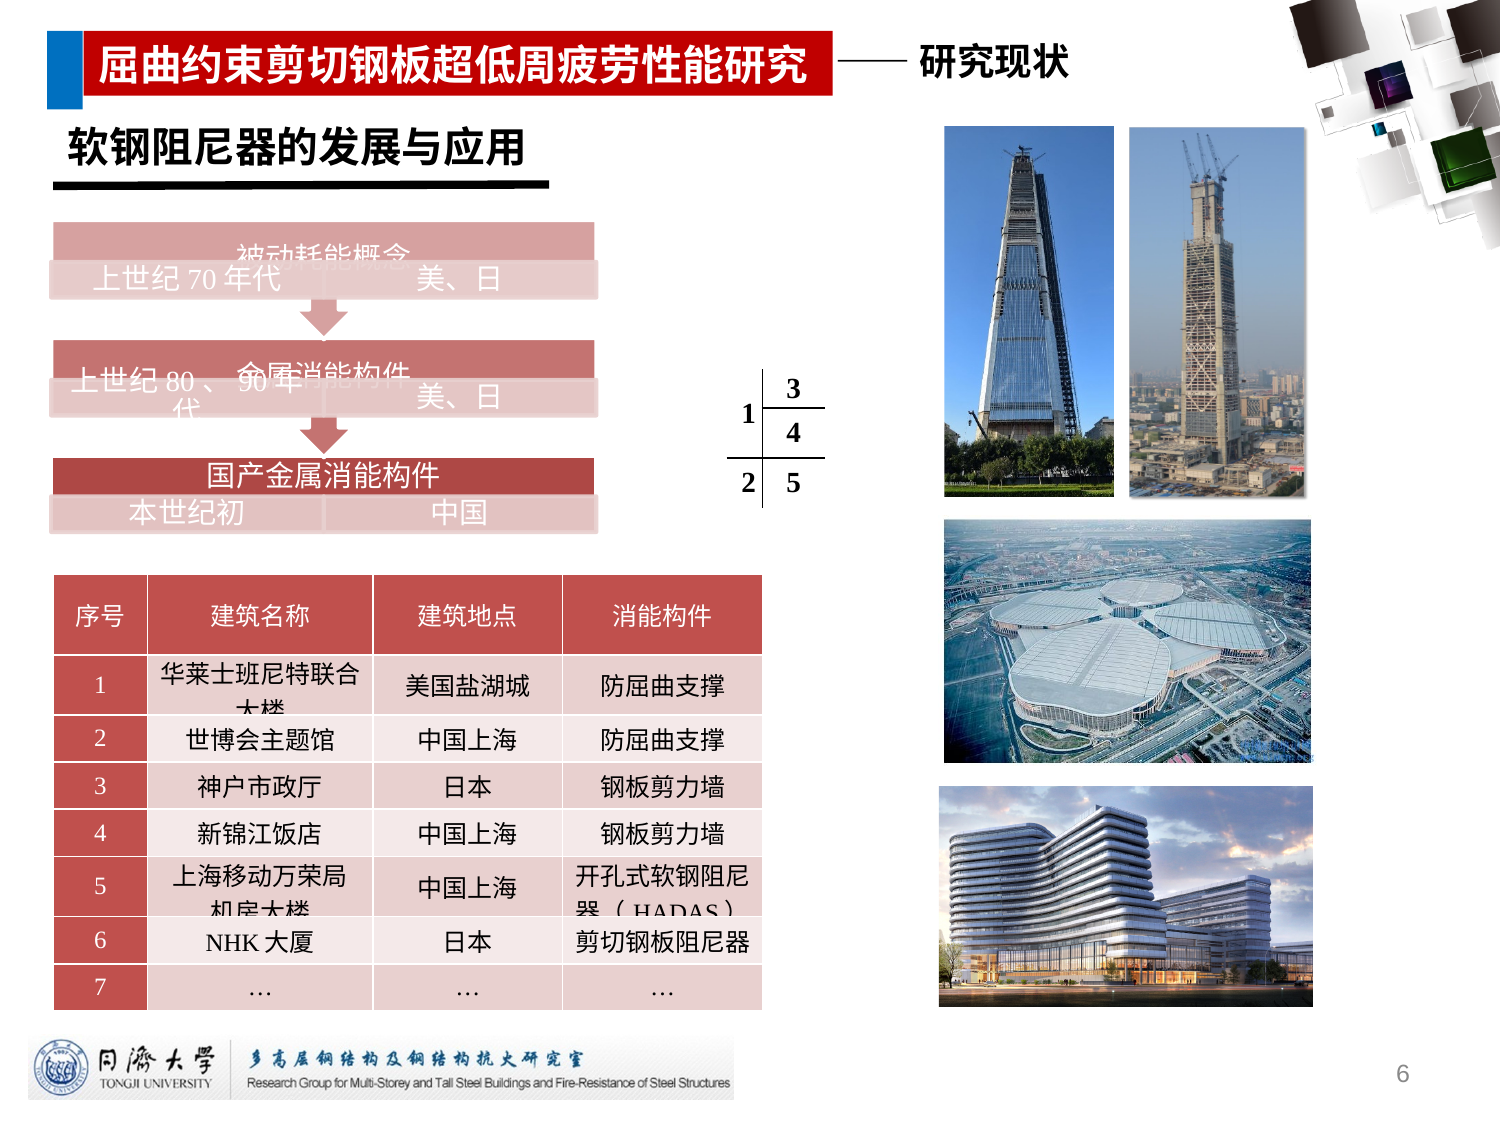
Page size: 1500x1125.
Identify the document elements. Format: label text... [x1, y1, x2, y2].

table_cell 世博会主题馆 [148, 716, 372, 761]
picture [937, 514, 1318, 766]
table_cell 2 [54, 716, 147, 761]
text_box 软钢阻尼器的发展与应用 [53, 113, 597, 179]
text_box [50, 219, 597, 534]
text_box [944, 125, 1310, 503]
table_cell … [374, 965, 562, 1010]
table_cell 2 [727, 459, 762, 508]
table_cell 5 [54, 857, 147, 916]
table_cell 7 [54, 965, 147, 1010]
table_cell 4 [763, 409, 825, 457]
table_header 序号 [54, 575, 147, 654]
table_header 消能构件 [563, 575, 762, 654]
table_cell 华莱士班尼特联合大楼 [148, 656, 372, 714]
table_header 1 [727, 369, 762, 457]
table_cell 1 [54, 656, 147, 714]
table_cell … [148, 965, 372, 1010]
table_cell 开孔式软钢阻尼器（HADAS） [563, 857, 762, 916]
slide_number 6 [1074, 1042, 1425, 1103]
table_cell NHK大厦 [148, 917, 372, 963]
table_cell … [563, 965, 762, 1010]
table_cell 中国上海 [374, 716, 562, 761]
table_cell 美国盐湖城 [374, 656, 562, 714]
table_cell 钢板剪力墙 [563, 810, 762, 856]
table_header 3 [763, 369, 825, 407]
table_header 建筑地点 [374, 575, 562, 654]
table_cell 防屈曲支撑 [563, 716, 762, 761]
table_cell 中国上海 [374, 857, 562, 916]
picture [28, 1034, 734, 1100]
table_cell 剪切钢板阻尼器 [563, 917, 762, 963]
picture [1289, 0, 1500, 250]
table_cell 日本 [374, 763, 562, 808]
table_cell 4 [54, 810, 147, 856]
table_cell 新锦江饭店 [148, 810, 372, 856]
table_cell 5 [763, 459, 825, 508]
picture [938, 786, 1314, 1012]
table_cell 防屈曲支撑 [563, 656, 762, 714]
table_cell 中国上海 [374, 810, 562, 856]
table_cell 3 [54, 763, 147, 808]
table_cell 上海移动万荣局 机房大楼 [148, 857, 372, 916]
table_cell 神户市政厅 [148, 763, 372, 808]
table_cell 钢板剪力墙 [563, 763, 762, 808]
table_cell 6 [54, 917, 147, 963]
table_cell 日本 [374, 917, 562, 963]
table_header 建筑名称 [148, 575, 372, 654]
